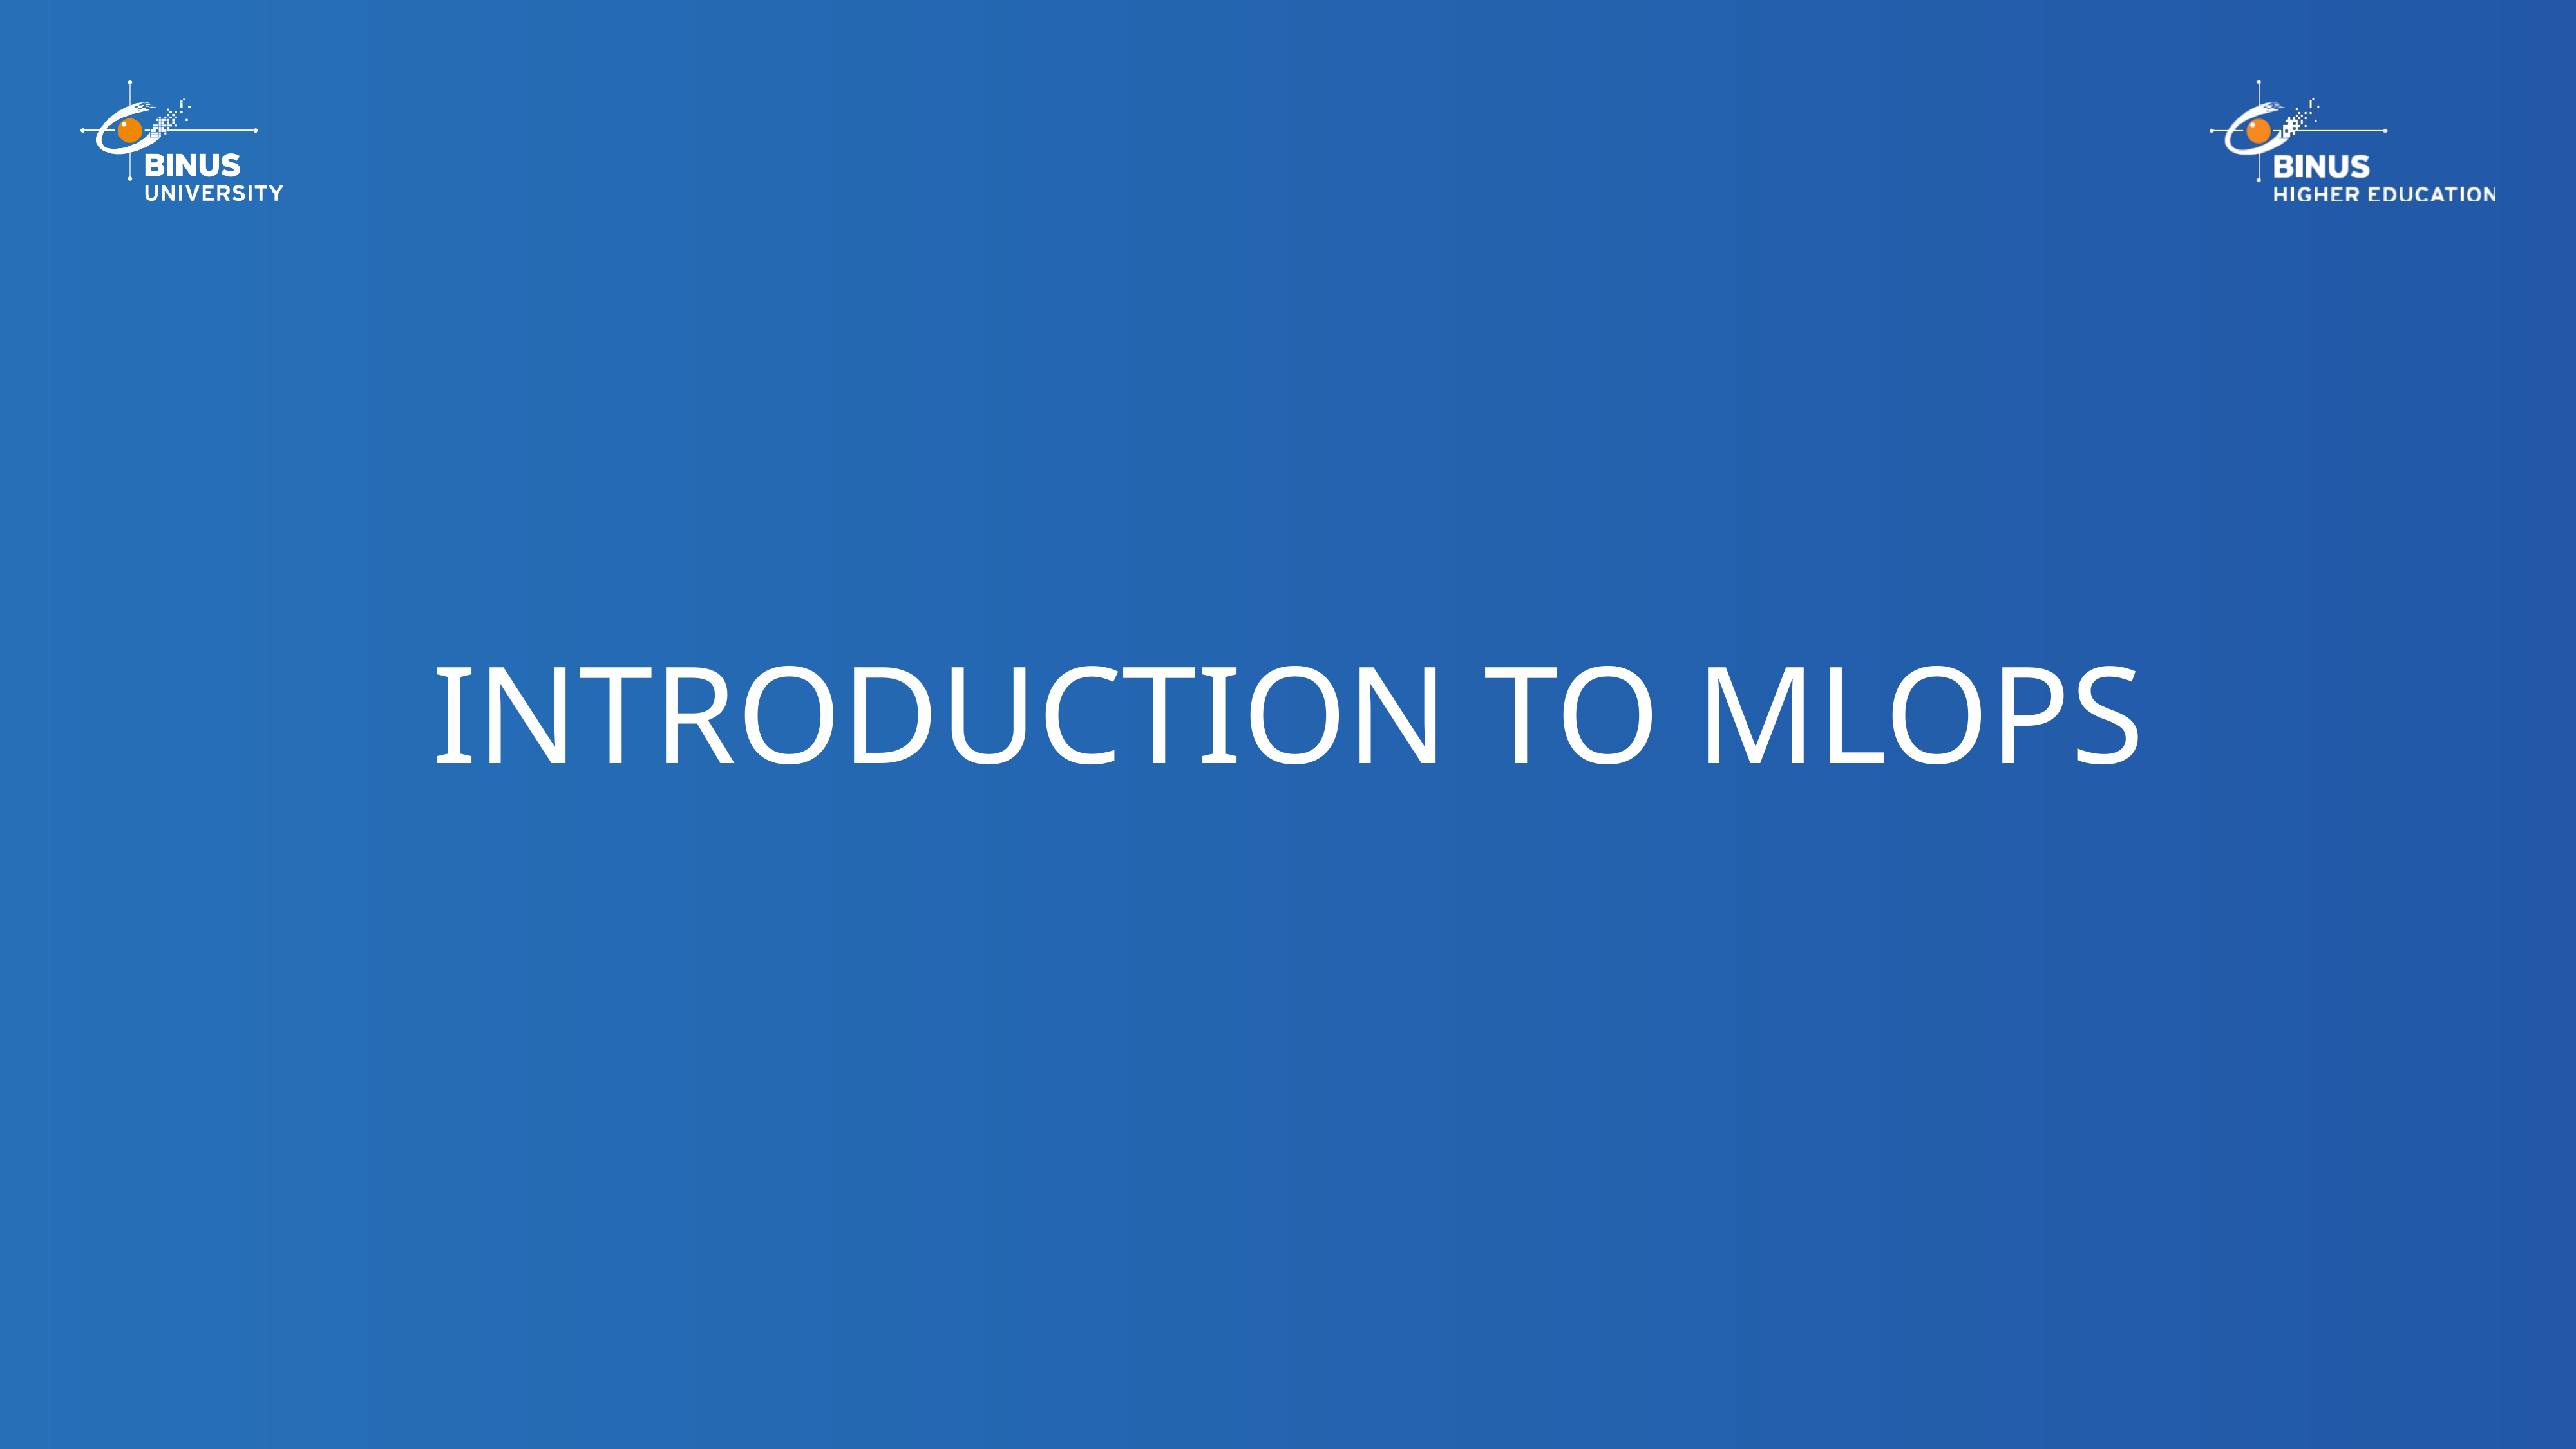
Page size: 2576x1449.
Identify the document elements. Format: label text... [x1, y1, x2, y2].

picture [80, 80, 283, 201]
title Introduction to MLOps [127, 478, 2449, 971]
